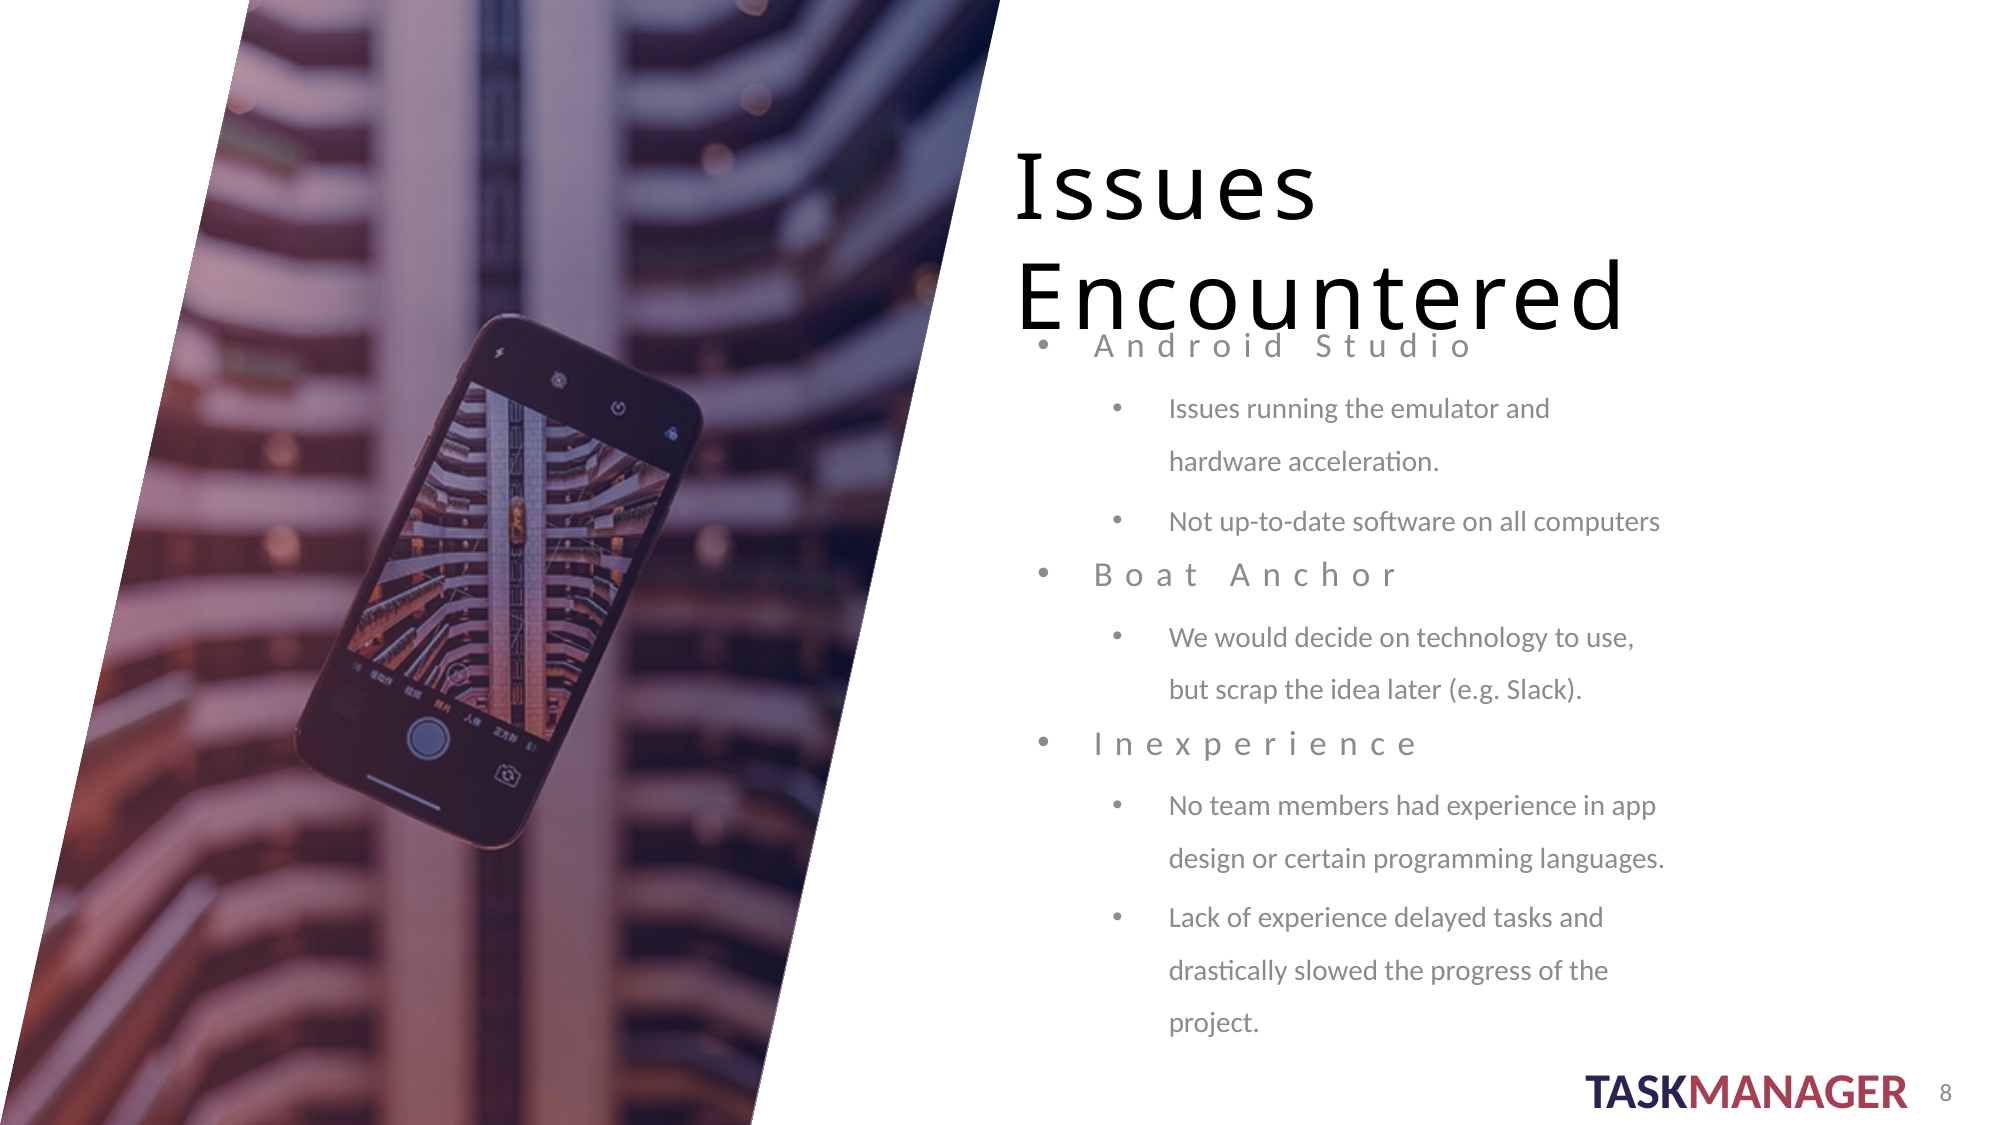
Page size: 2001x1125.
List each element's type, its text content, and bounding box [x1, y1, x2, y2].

text_box [1044, 355, 1704, 1125]
text_box Android Studio Issues running the emulator and hardware acceleration. Not up-to-date software on all computers Boat Anchor We would decide on technology to use, but scrap the idea later (e.g. Slack). Inexperience No team members had experience in app design or certain programming languages. Lack of experience delayed tasks and drastically slowed the progress of the project. [1022, 300, 1682, 1062]
picture [0, 0, 1000, 1125]
slide_number 8 [1894, 1061, 1968, 1121]
title Issues Encountered [1000, 101, 1862, 374]
